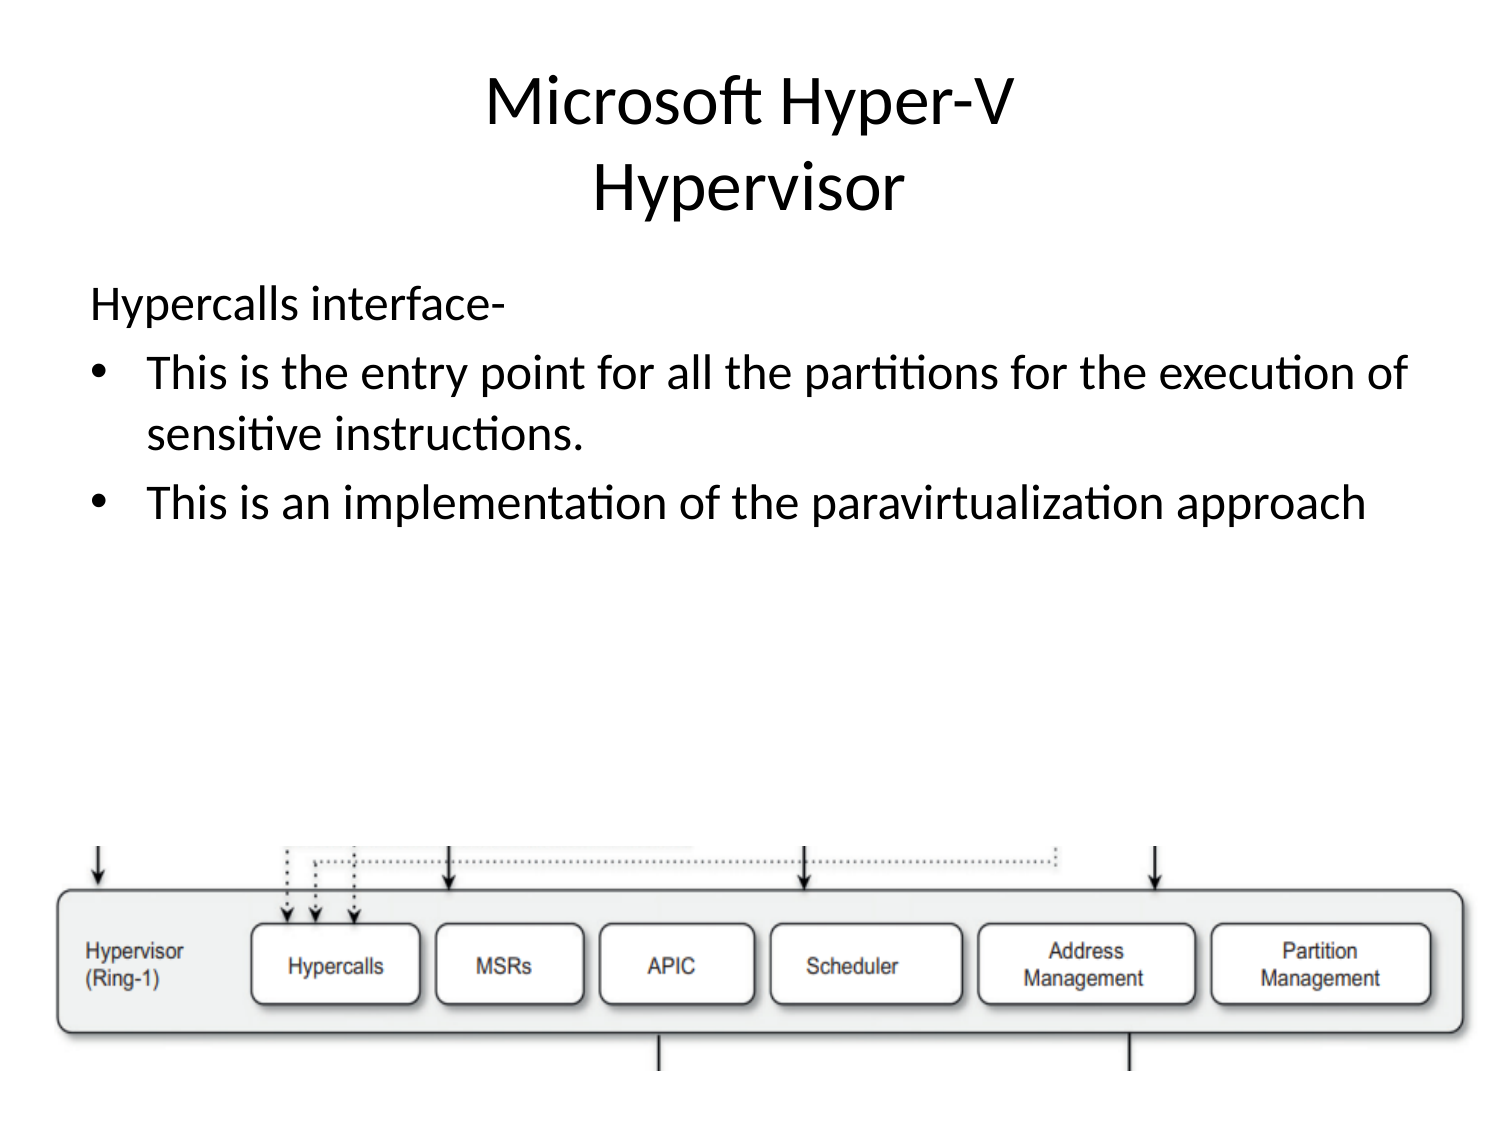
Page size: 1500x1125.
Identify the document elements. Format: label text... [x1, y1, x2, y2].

list Hypercalls interface- This is the entry point for all the partitions for the execution of sensitive instructions. This is an implementation of the paravirtualization approach [75, 262, 1425, 844]
title Microsoft Hyper-V Hypervisor [75, 45, 1425, 233]
picture [0, 845, 1500, 1071]
